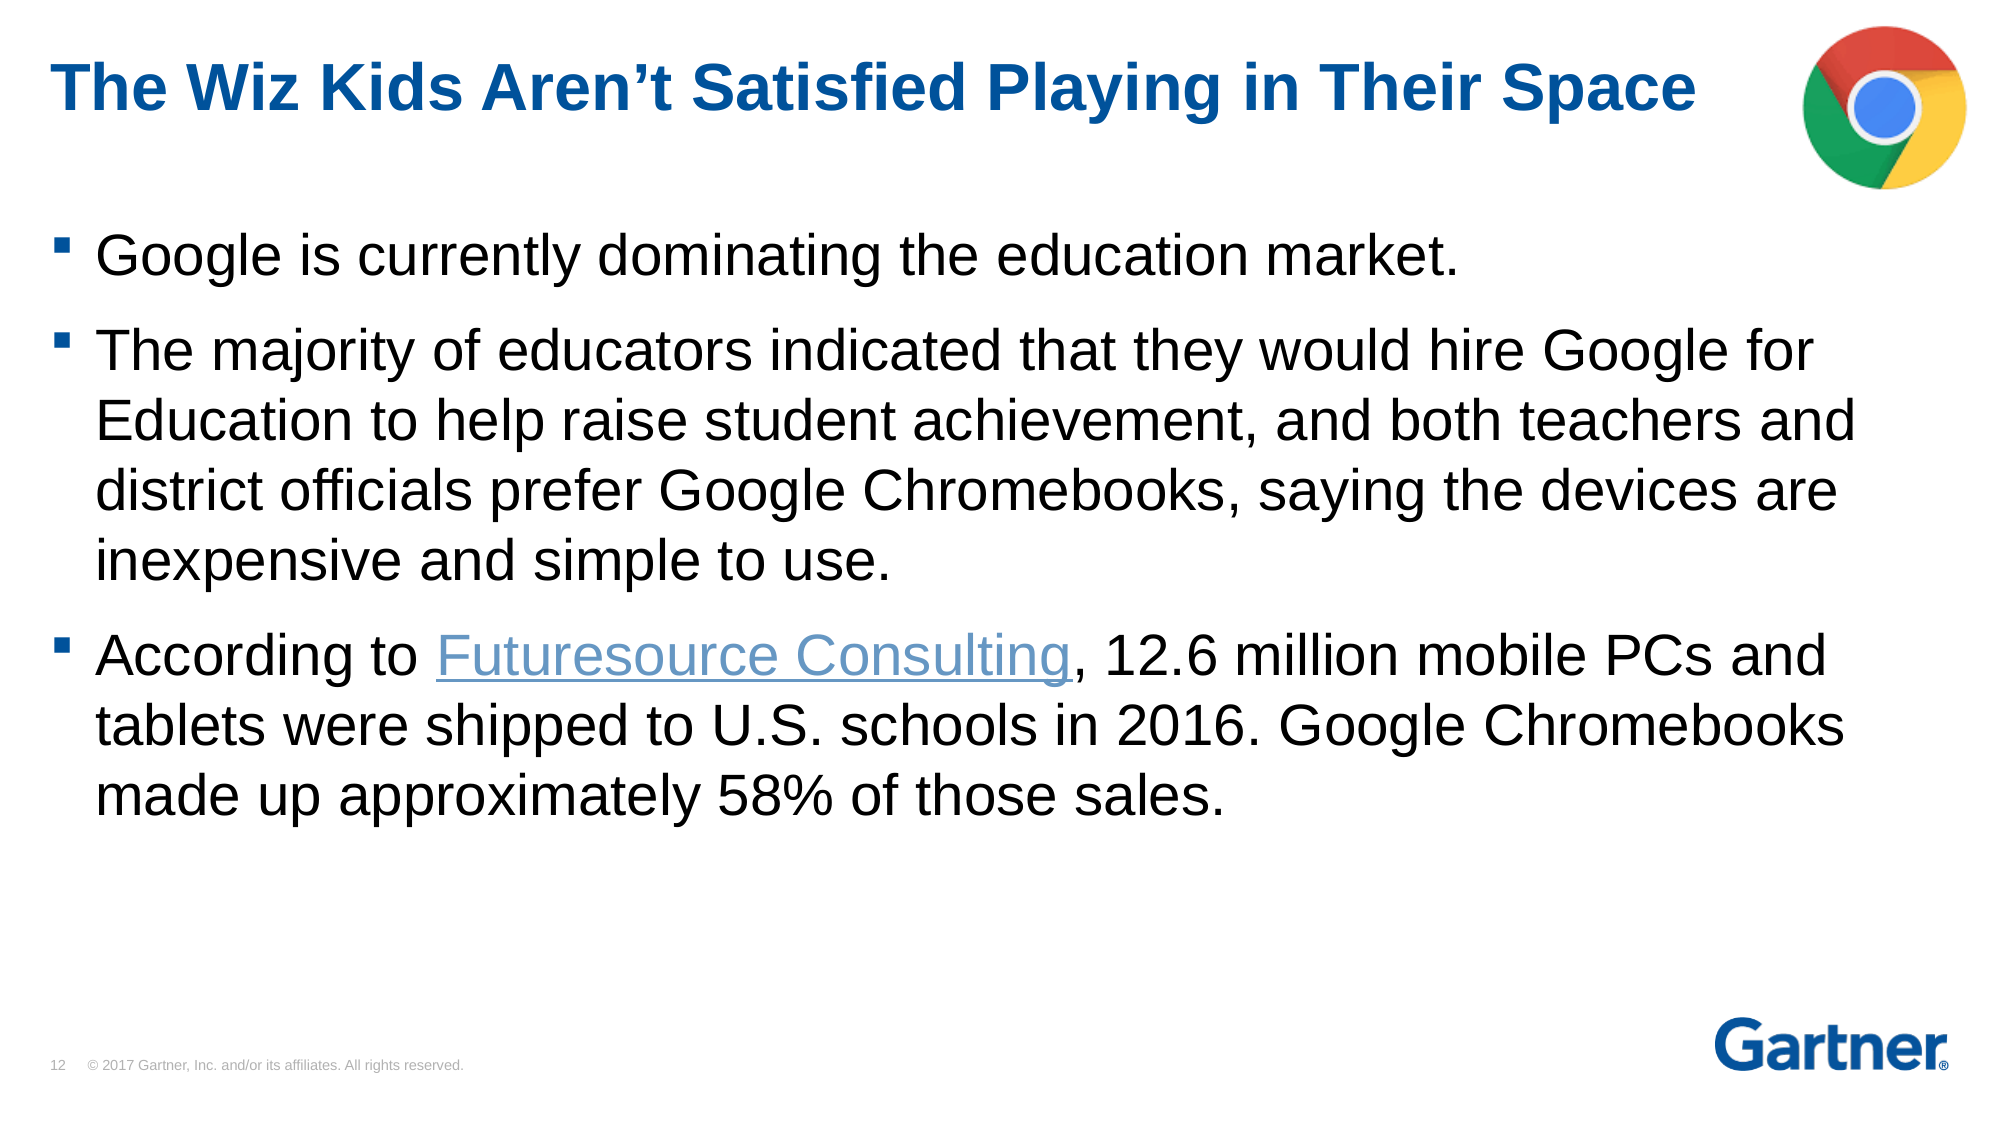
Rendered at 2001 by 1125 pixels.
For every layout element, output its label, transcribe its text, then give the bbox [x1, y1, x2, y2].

picture [1715, 1017, 1949, 1071]
title The Wiz Kids Aren’t Satisfied Playing in Their Space [49, 37, 1784, 126]
picture [1789, 16, 1974, 197]
list Google is currently dominating the education market. The majority of educators indicated that they would hire Google for Education to help raise student achievement, and both teachers and district officials prefer Google Chromebooks, saying the devices are inexpensive and simple to use. According to Futuresource Consulting, 12.6 million mobile PCs and tablets were shipped to U.S. schools in 2016. Google Chromebooks made up approximately 58% of those sales. [50, 217, 1949, 965]
